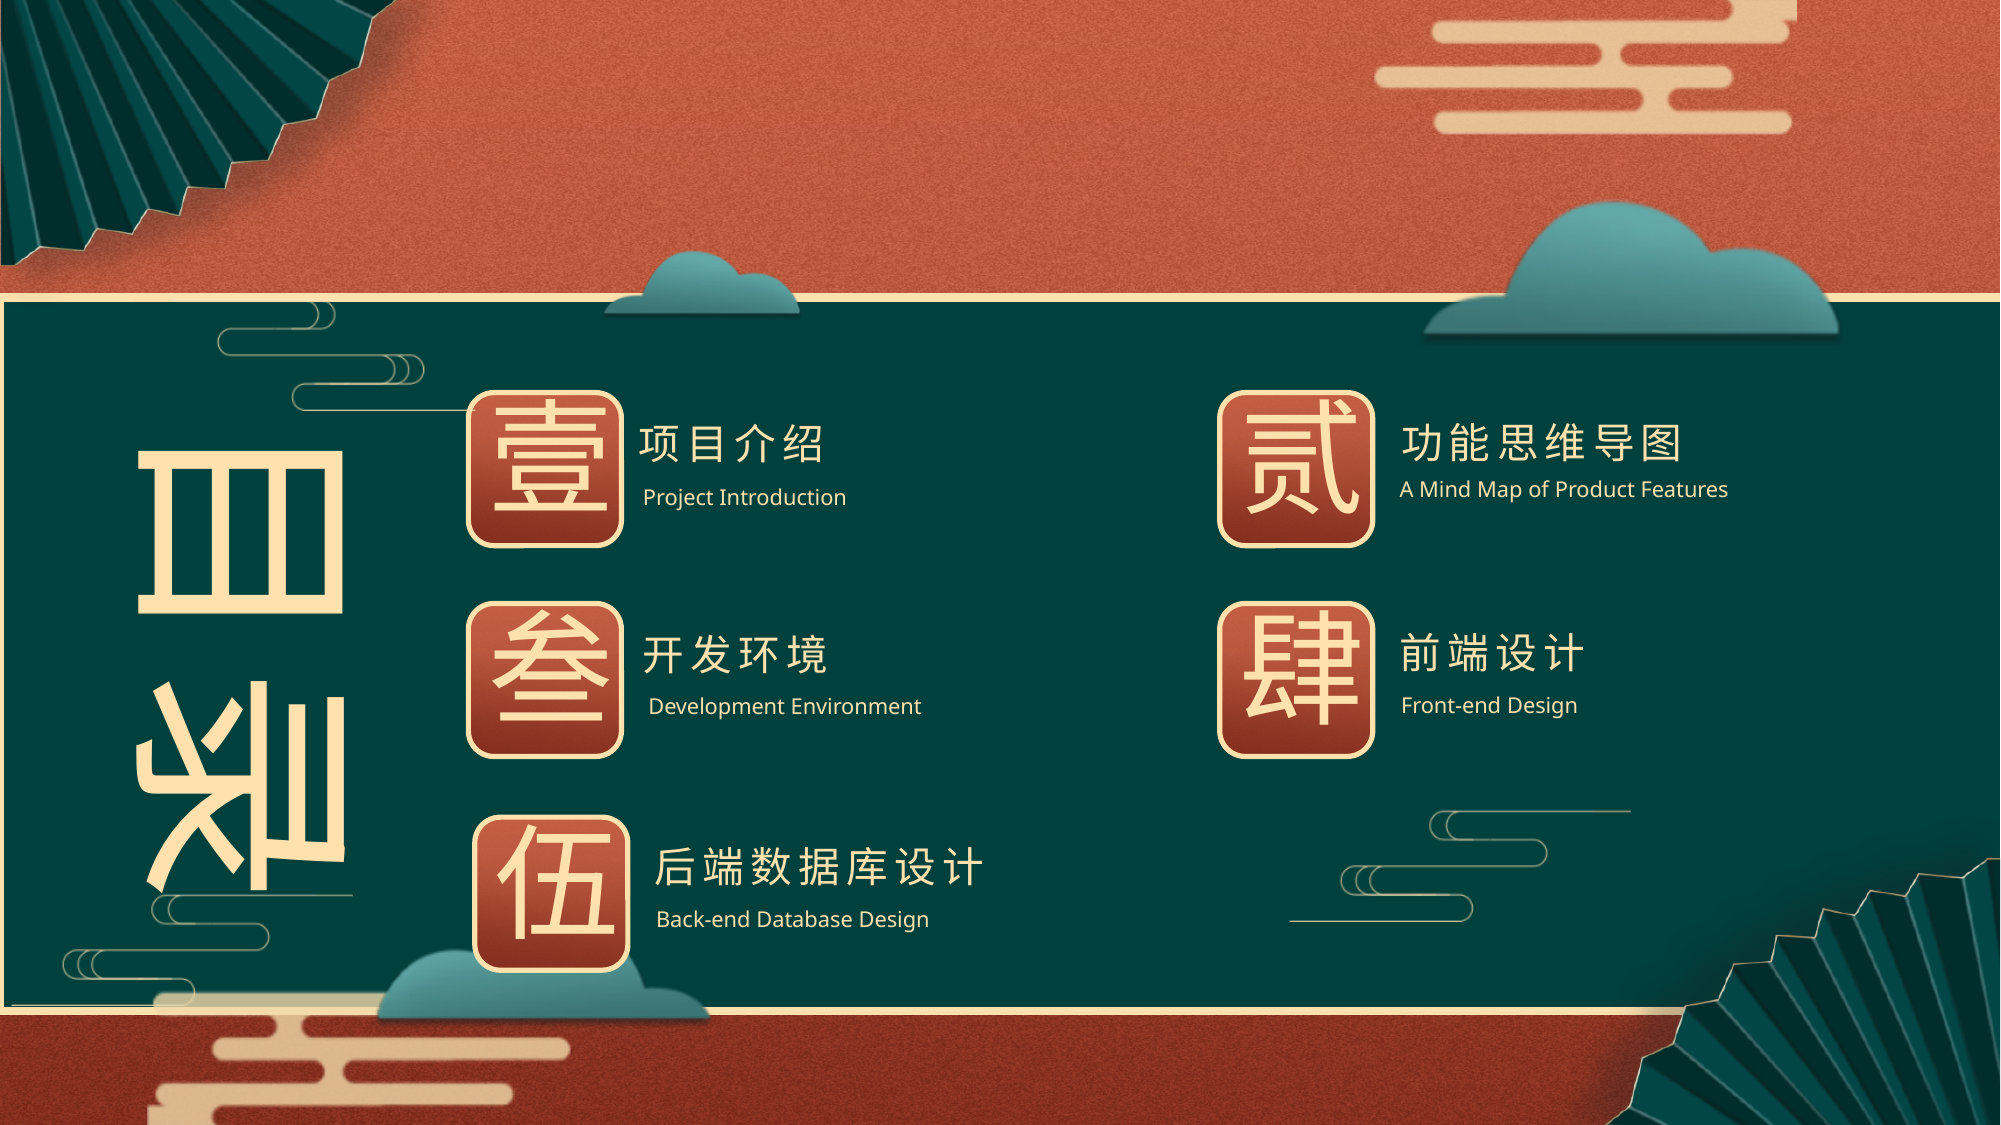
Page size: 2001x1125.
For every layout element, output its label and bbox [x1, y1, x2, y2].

text_box [1219, 372, 1932, 583]
text_box [468, 372, 1175, 583]
text_box [1219, 583, 1933, 812]
text_box [468, 583, 1181, 796]
picture [0, 0, 2001, 1125]
text_box [474, 796, 1189, 1026]
